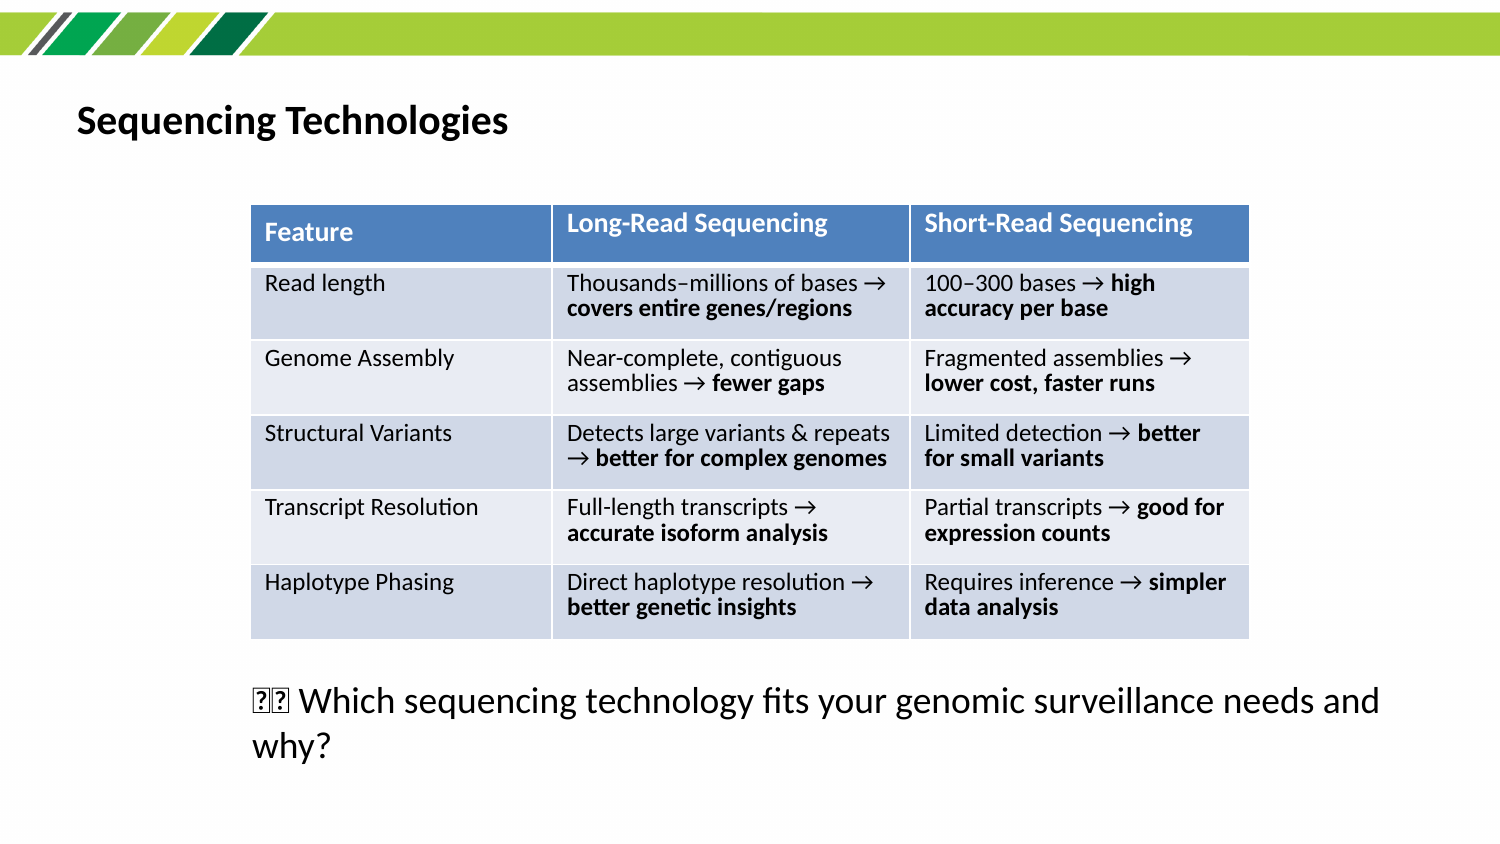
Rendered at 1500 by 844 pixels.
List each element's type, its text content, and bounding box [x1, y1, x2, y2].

text_box [711, 201, 1294, 668]
table_header Short-Read Sequencing [911, 205, 1249, 262]
table_header Long-Read Sequencing [553, 205, 909, 262]
table_cell Structural Variants [251, 416, 551, 489]
table_cell Transcript Resolution [251, 491, 551, 564]
picture [0, 0, 1500, 844]
table_cell Thousands–millions of bases → covers entire genes/regions [553, 268, 909, 339]
table_cell Haplotype Phasing [251, 565, 551, 639]
table_cell Near-complete, contiguous assemblies → fewer gaps [553, 341, 909, 414]
table_cell Requires inference → simpler data analysis [911, 565, 1249, 639]
table_cell Genome Assembly [251, 341, 551, 414]
table_header Feature [251, 205, 551, 262]
table_cell Read length [251, 268, 551, 339]
table_cell Full-length transcripts → accurate isoform analysis [553, 491, 909, 564]
table_cell Fragmented assemblies → lower cost, faster runs [911, 341, 1249, 414]
table_cell Partial transcripts → good for expression counts [911, 491, 1249, 564]
table_cell 100–300 bases → high accuracy per base [911, 268, 1249, 339]
table_cell Direct haplotype resolution → better genetic insights [553, 565, 909, 639]
text_box 🙋🏾 Which sequencing technology fits your genomic surveillance needs and why? [237, 668, 1405, 774]
text_box Sequencing Technologies [62, 85, 843, 196]
table_cell Detects large variants & repeats → better for complex genomes [553, 416, 909, 489]
table_cell Limited detection → better for small variants [911, 416, 1249, 489]
